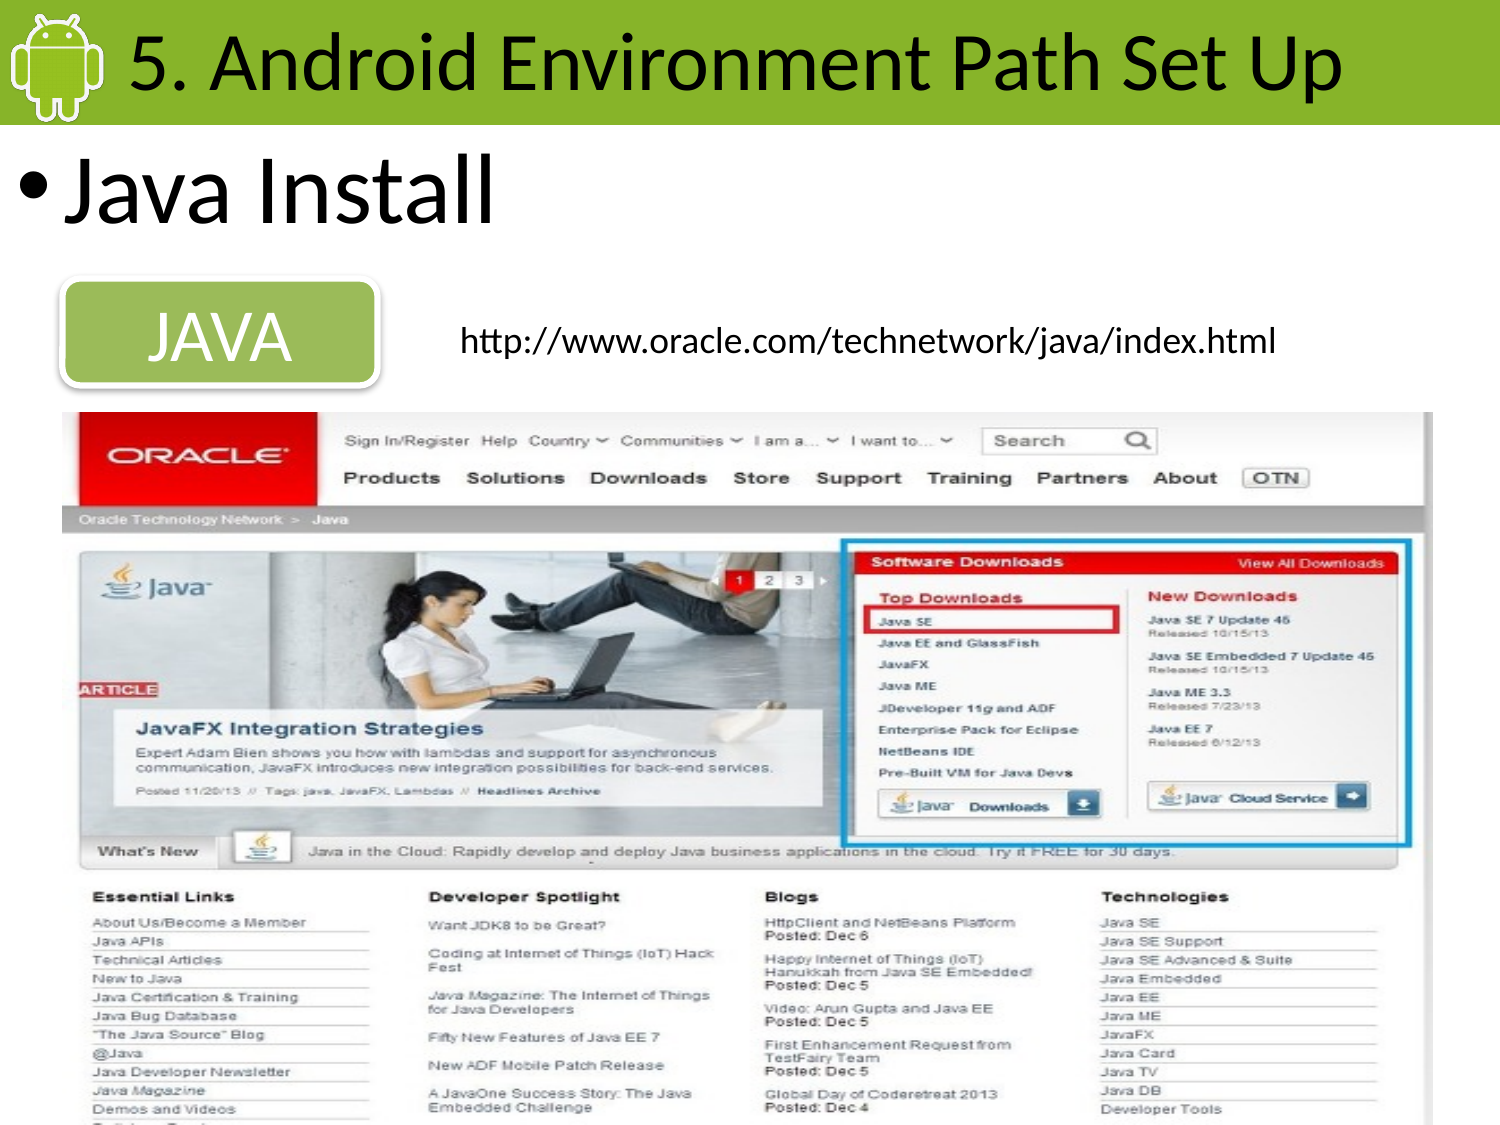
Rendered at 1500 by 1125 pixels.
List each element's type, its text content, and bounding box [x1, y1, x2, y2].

text_box http://www.oracle.com/technetwork/java/index.html [445, 308, 1334, 369]
picture [62, 412, 1433, 1125]
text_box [0, 0, 1500, 126]
text_box Java Install [1, 134, 513, 251]
text_box JAVA [59, 275, 381, 389]
